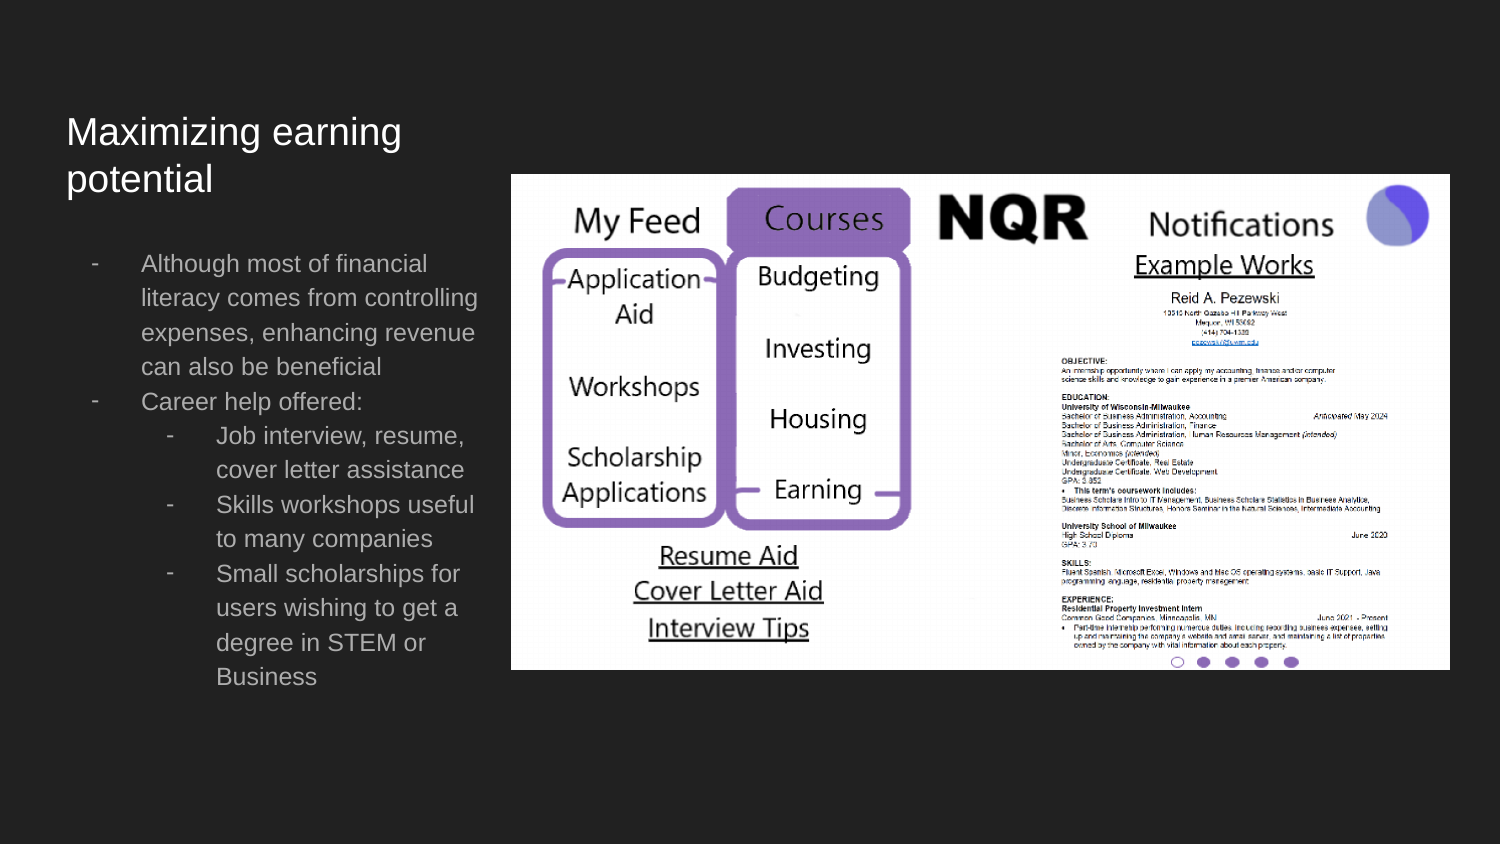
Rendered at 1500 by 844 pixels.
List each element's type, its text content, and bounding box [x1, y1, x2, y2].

list Although most of financial literacy comes from controlling expenses, enhancing revenue can also be beneficial Career help offered: Job interview, resume, cover letter assistance Skills workshops useful to many companies Small scholarships for users wishing to get a degree in STEM or Business [51, 227, 512, 750]
title Maximizing earning potential [51, 91, 512, 216]
picture [511, 173, 1451, 670]
